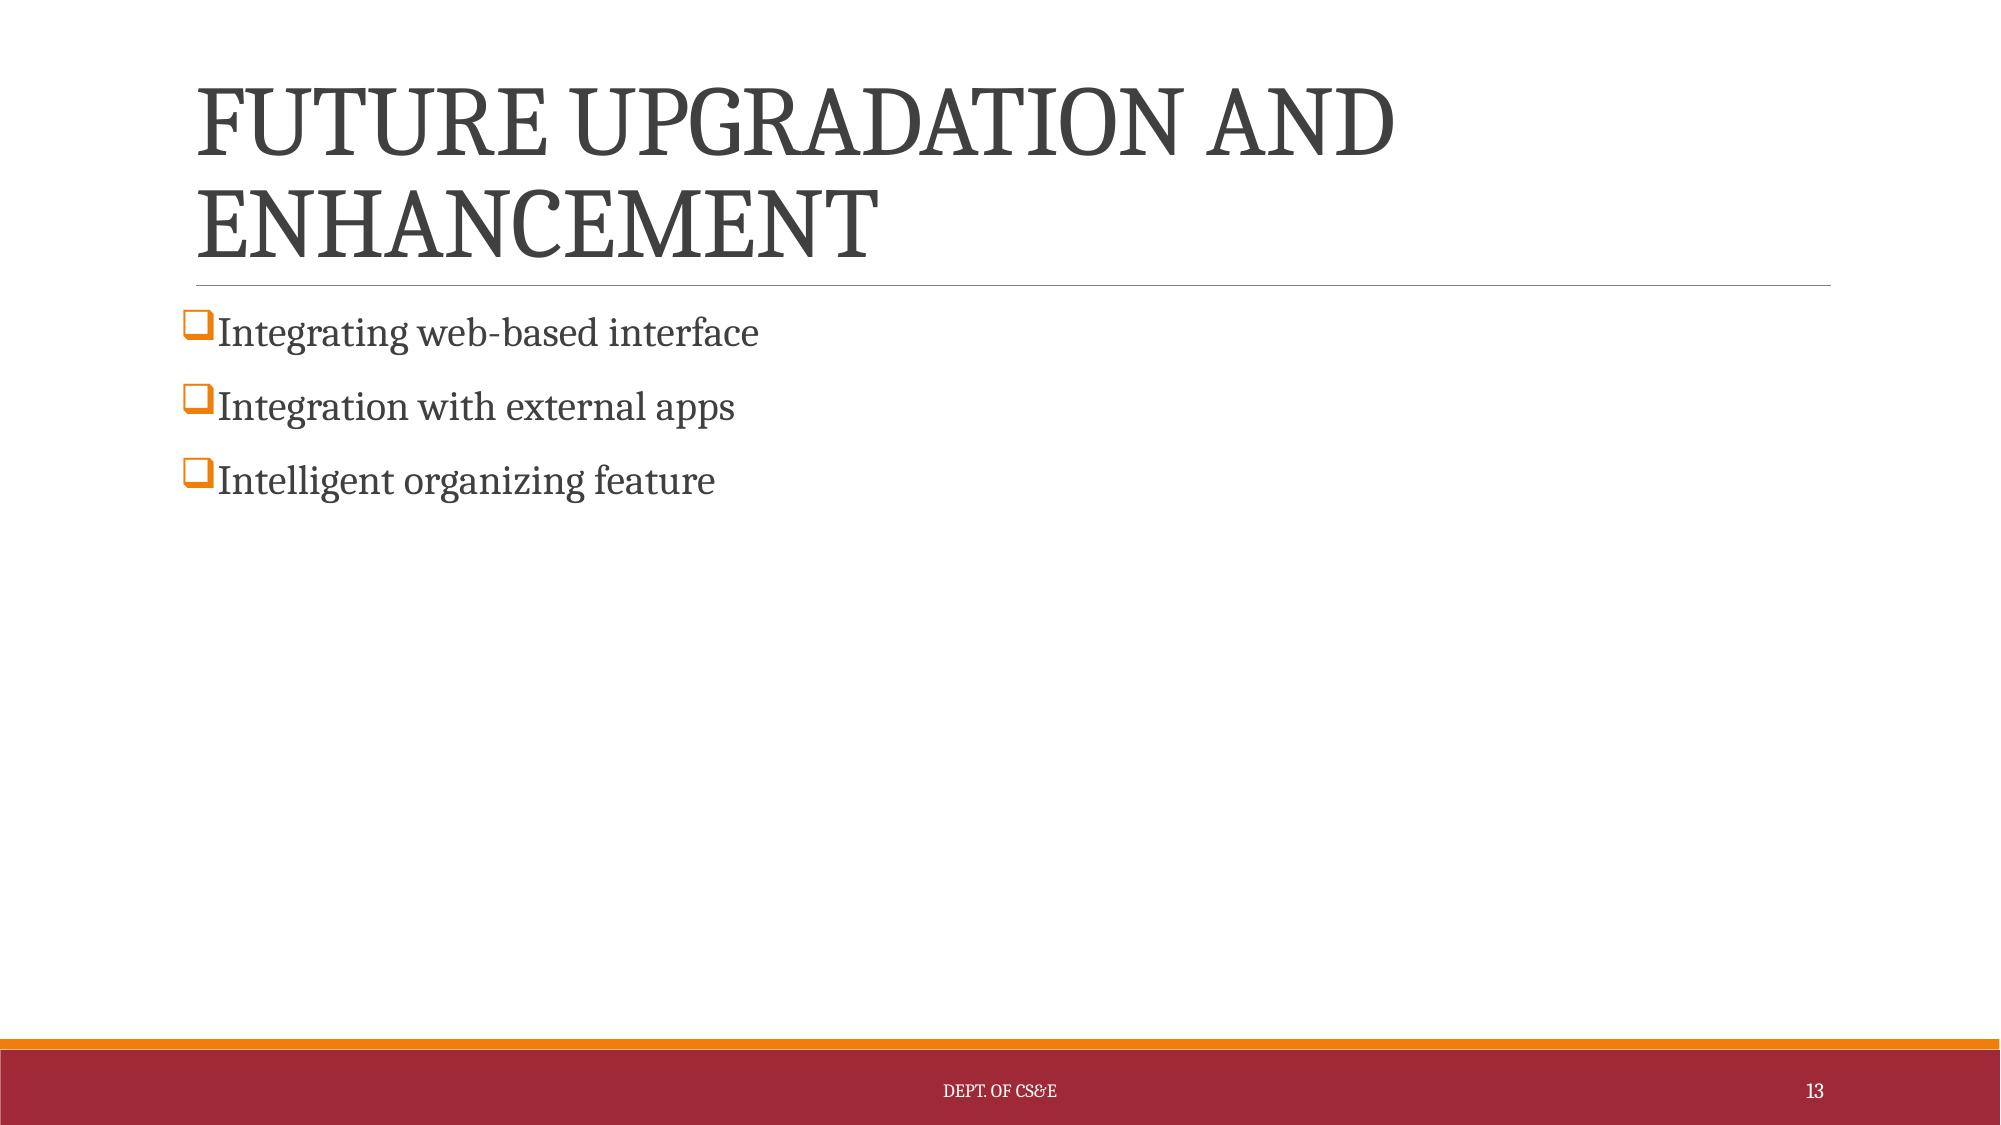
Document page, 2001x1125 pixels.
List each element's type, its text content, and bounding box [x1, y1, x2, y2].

slide_number 13 [1624, 1059, 1840, 1120]
title FUTURE UPGRADATION AND ENHANCEMENT [180, 47, 1830, 285]
footer Dept. of CS&E [604, 1059, 1396, 1120]
list Integrating web-based interface Integration with external apps Intelligent organizing feature [180, 302, 1830, 963]
